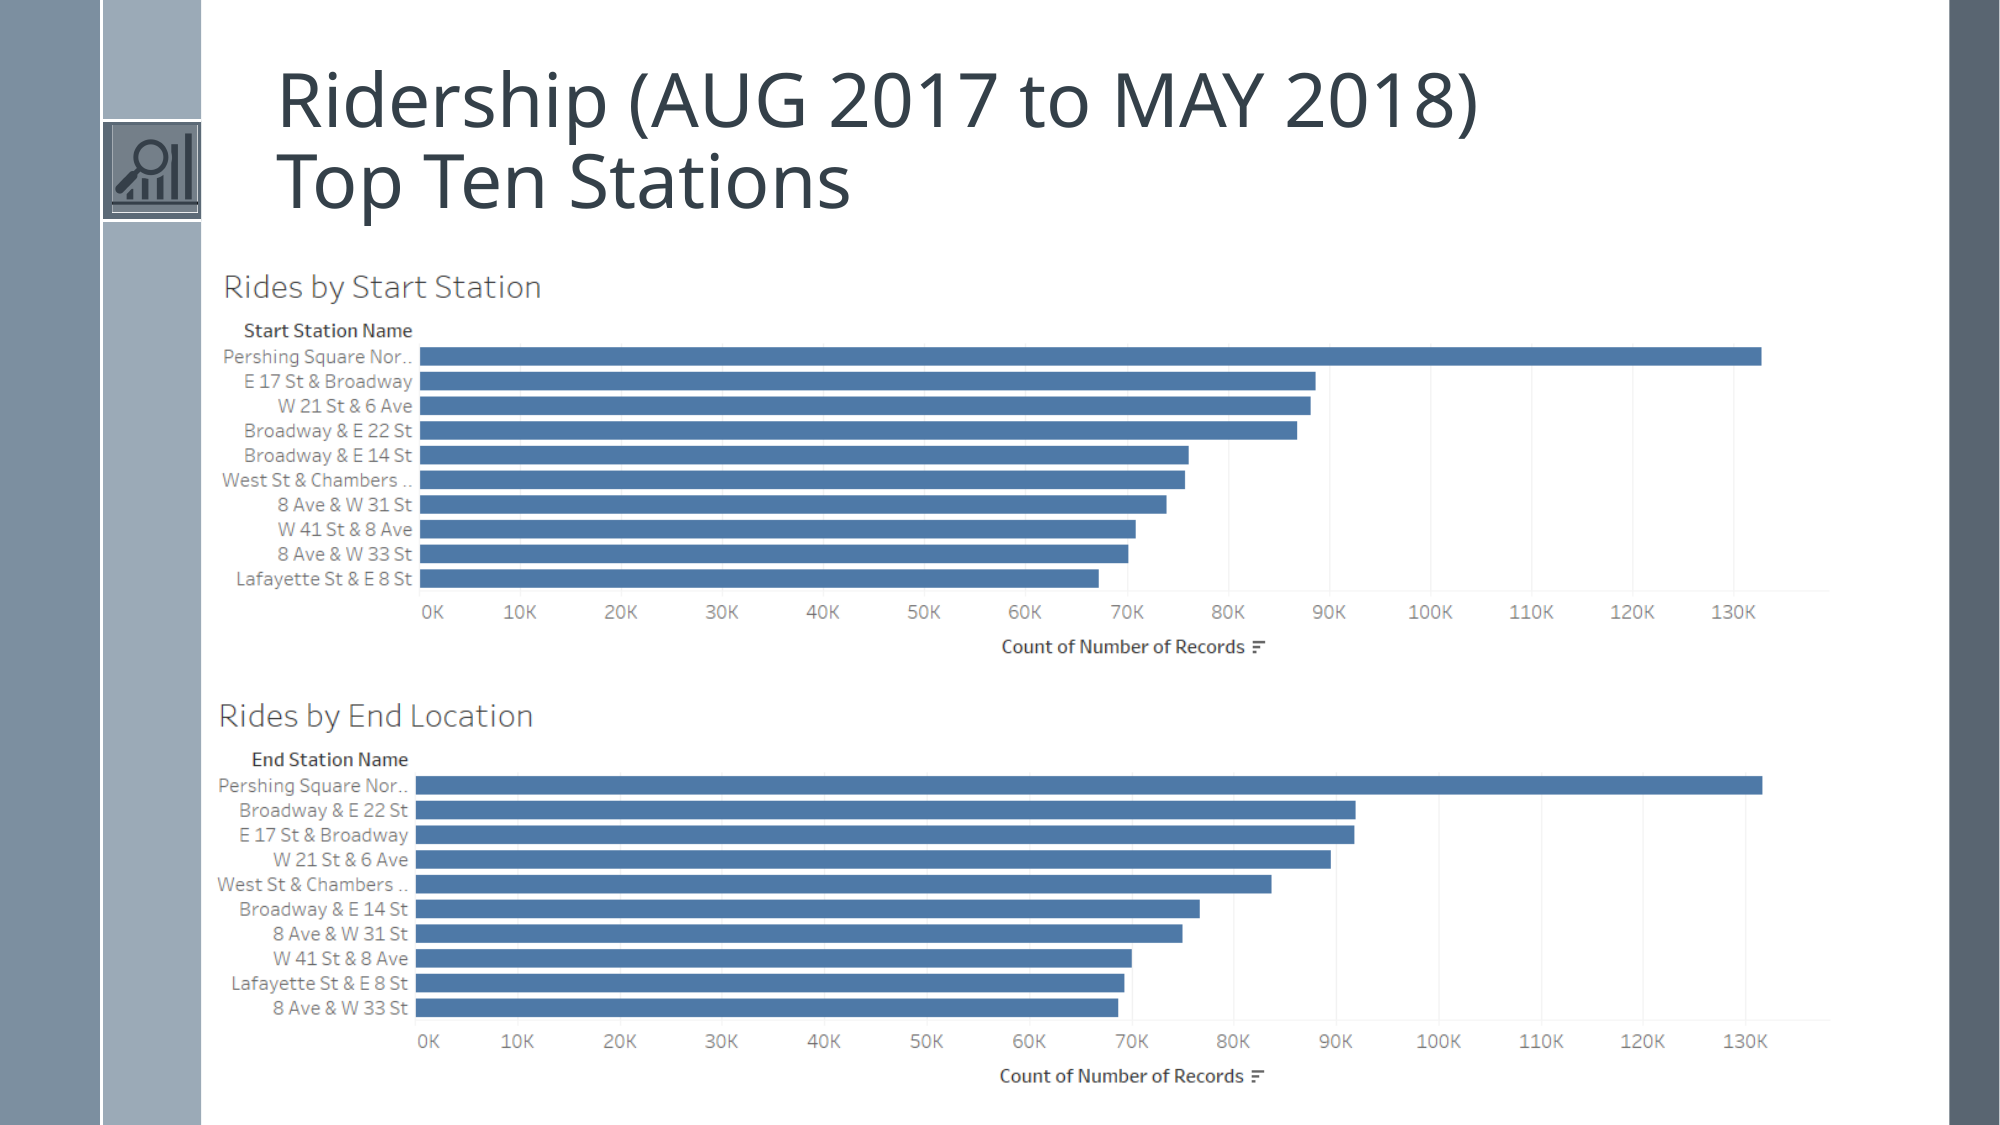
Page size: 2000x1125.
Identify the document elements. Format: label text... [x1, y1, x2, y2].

picture [212, 681, 1833, 1121]
title Ridership (AUG 2017 to MAY 2018) Top Ten Stations [261, 29, 1867, 233]
picture [212, 251, 1838, 662]
